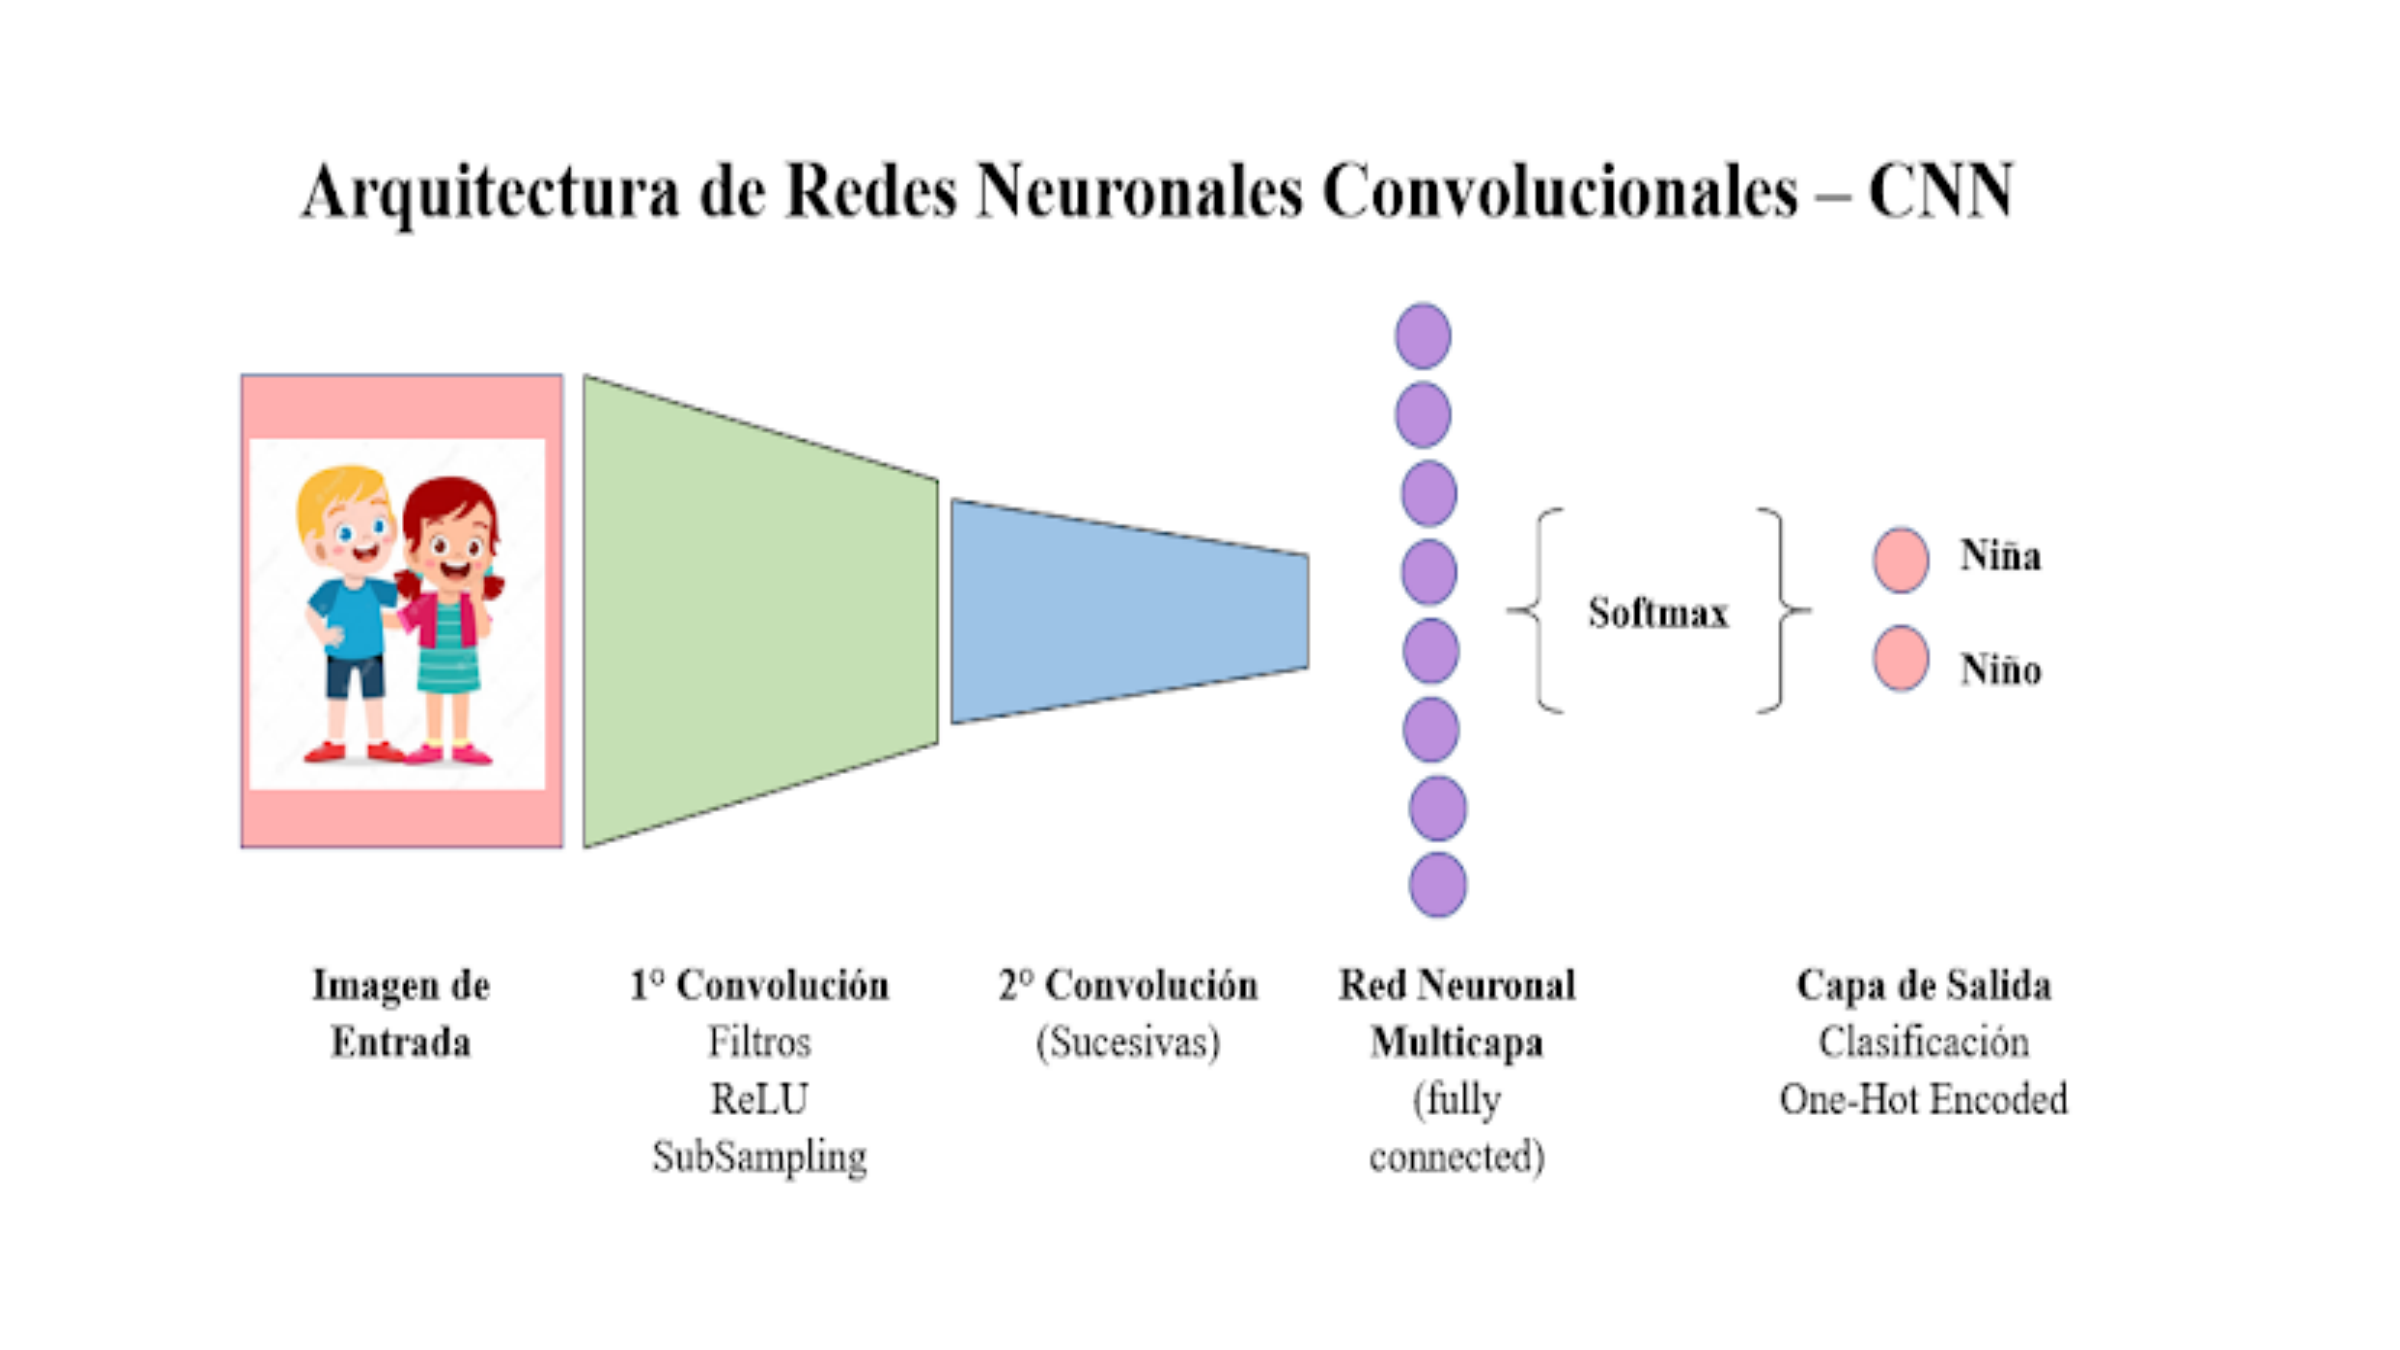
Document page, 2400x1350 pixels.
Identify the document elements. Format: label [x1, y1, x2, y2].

picture [233, 137, 2087, 1201]
